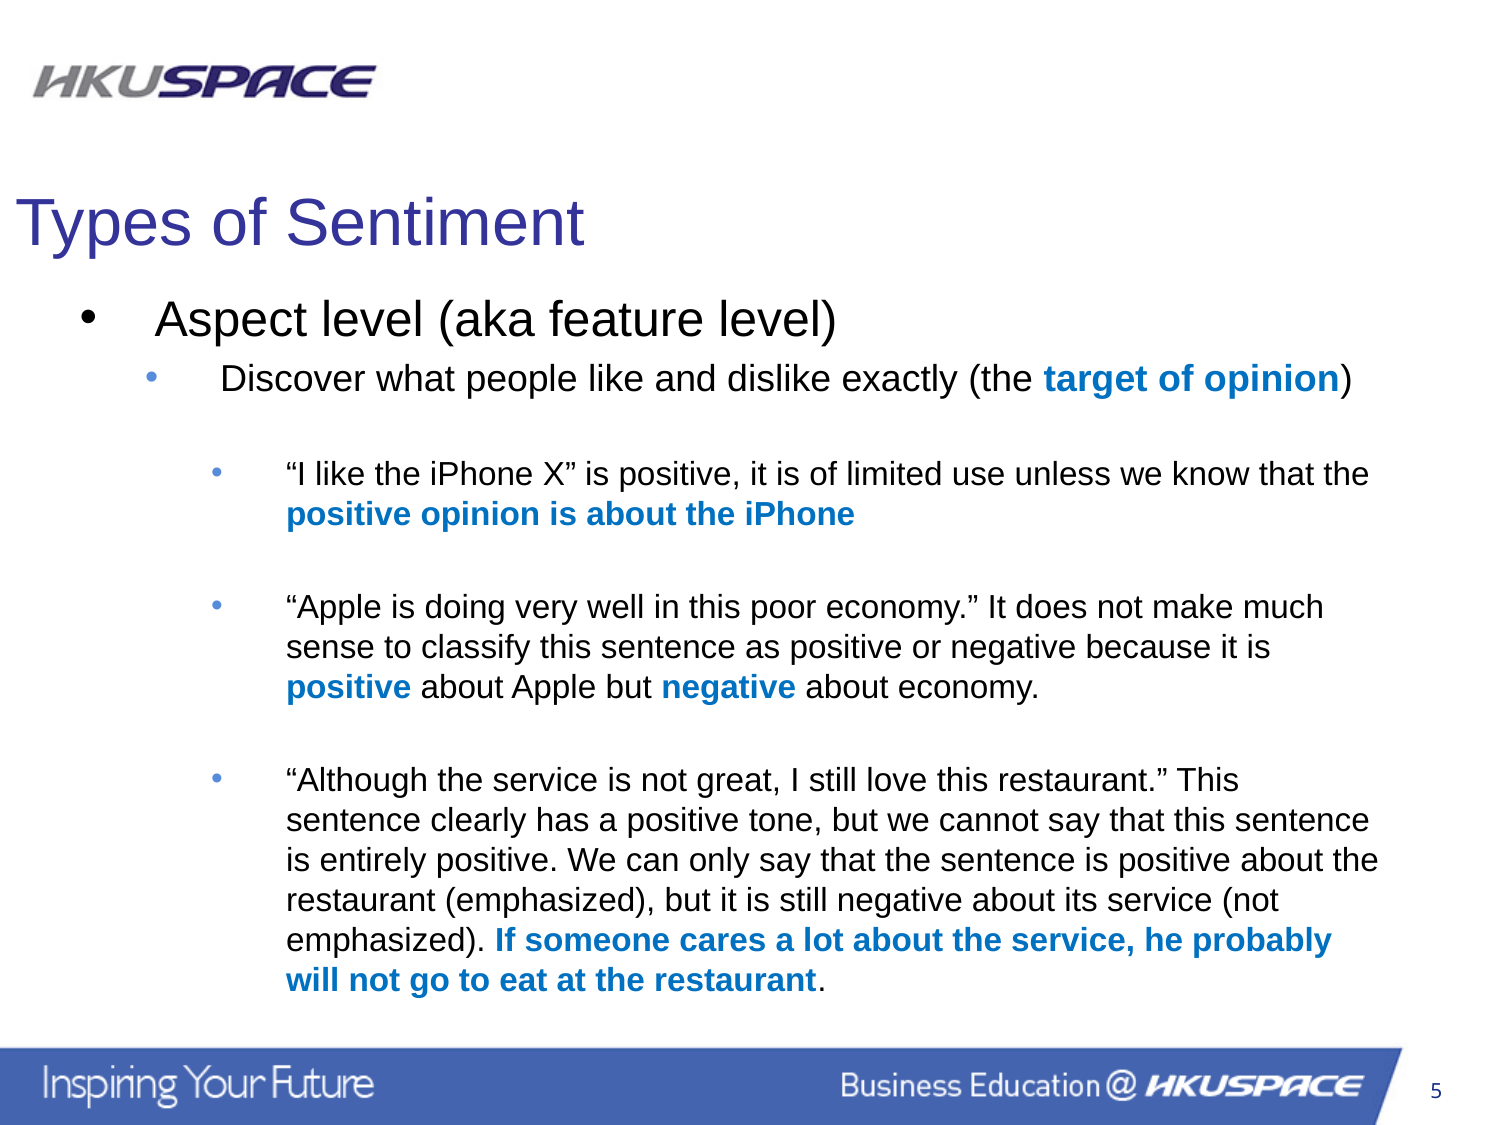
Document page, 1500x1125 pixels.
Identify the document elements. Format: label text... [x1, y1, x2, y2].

text_box Aspect level (aka feature level) Discover what people like and dislike exactly (the target of opinion) “I like the iPhone X” is positive, it is of limited use unless we know that the positive opinion is about the iPhone “Apple is doing very well in this poor economy.” It does not make much sense to classify this sentence as positive or negative because it is positive about Apple but negative about economy. “Although the service is not great, I still love this restaurant.” This sentence clearly has a positive tone, but we cannot say that this sentence is entirely positive. We can only say that the sentence is positive about the restaurant (emphasized), but it is still negative about its service (not emphasized). If someone cares a lot about the service, he probably will not go to eat at the restaurant. [64, 278, 1400, 1047]
slide_number 5 [1415, 1070, 1499, 1125]
picture [0, 0, 1500, 1125]
title Types of Sentiment [0, 101, 1325, 266]
